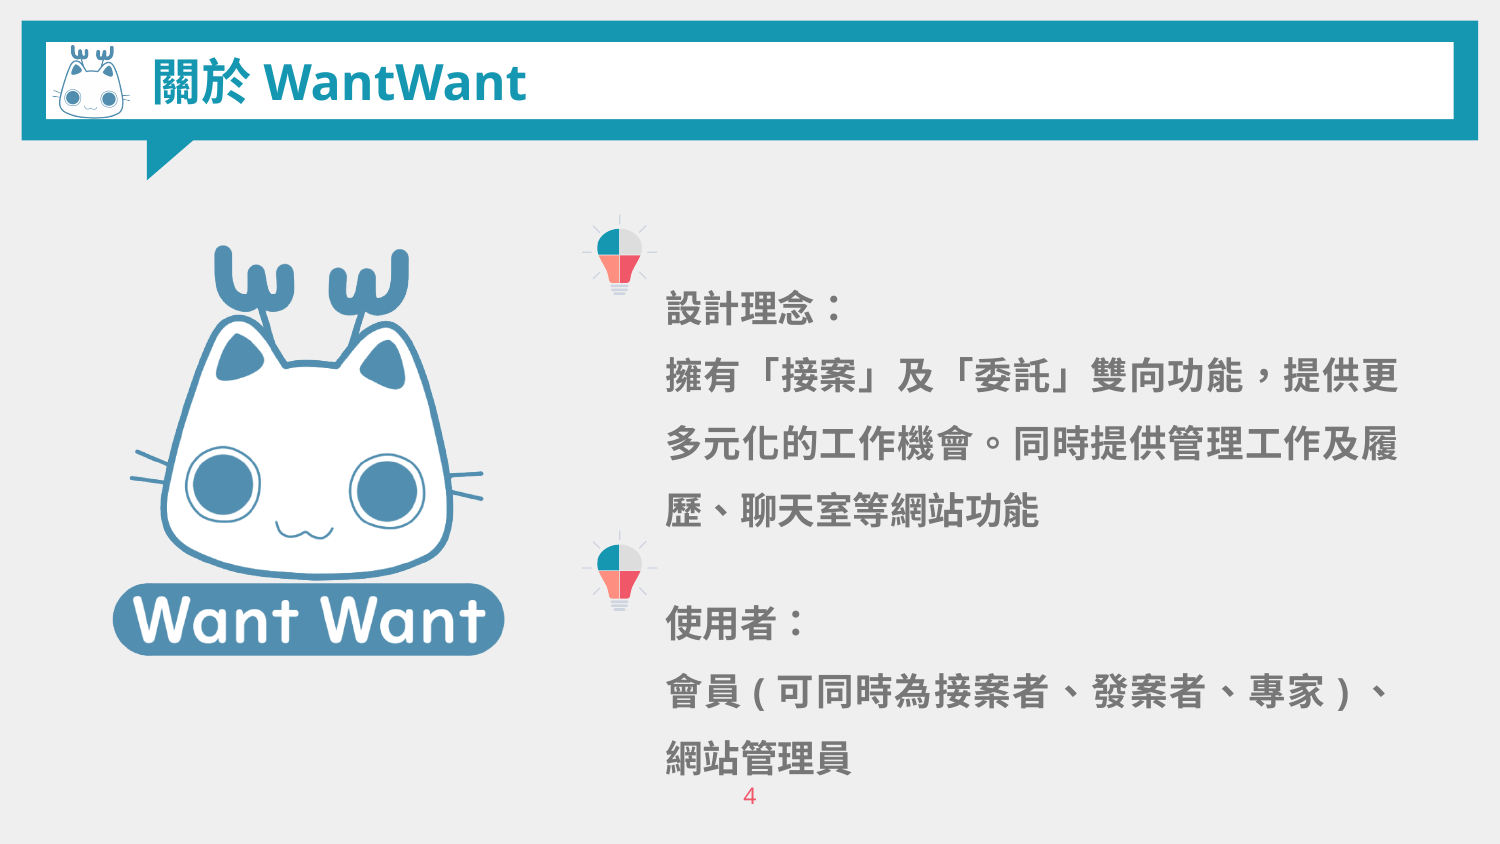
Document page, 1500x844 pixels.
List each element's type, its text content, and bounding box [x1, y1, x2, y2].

text_box 設計理念： 擁有「接案」及「委託」雙向功能，提供更多元化的工作機會。同時提供管理工作及履歷、聊天室等網站功能 [650, 254, 1430, 540]
title 關於WantWant [136, 20, 1441, 141]
text_box 使用者： 會員(可同時為接案者、發案者、專家)、 網站管理員 [650, 570, 1430, 788]
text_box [581, 214, 658, 296]
picture [51, 41, 132, 122]
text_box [581, 529, 658, 612]
picture [91, 238, 521, 665]
slide_number 4 [705, 788, 795, 832]
